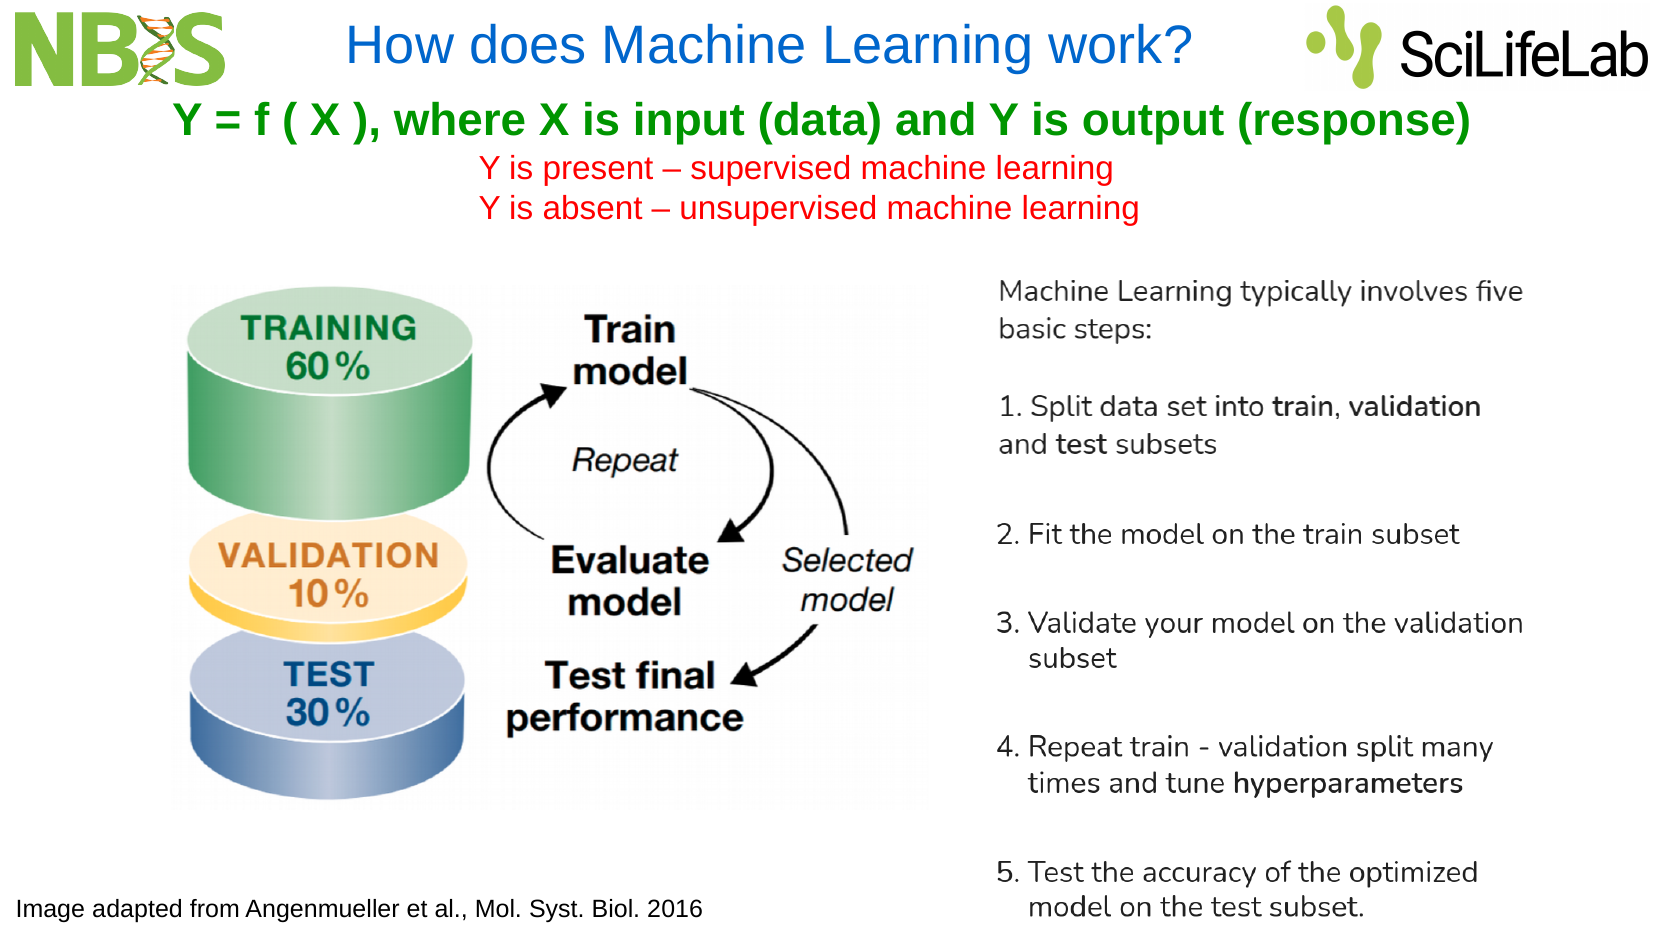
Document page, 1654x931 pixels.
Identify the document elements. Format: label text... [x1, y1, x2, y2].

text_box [0, 267, 1582, 931]
picture [1304, 2, 1650, 91]
picture [15, 11, 225, 87]
text_box How does Machine Learning work? [338, 3, 1201, 79]
text_box Y = f ( X ), where X is input (data) and Y is output (response) [157, 82, 1496, 153]
text_box Y is present – supervised machine learning Y is absent – unsupervised machine learning [463, 138, 1161, 237]
